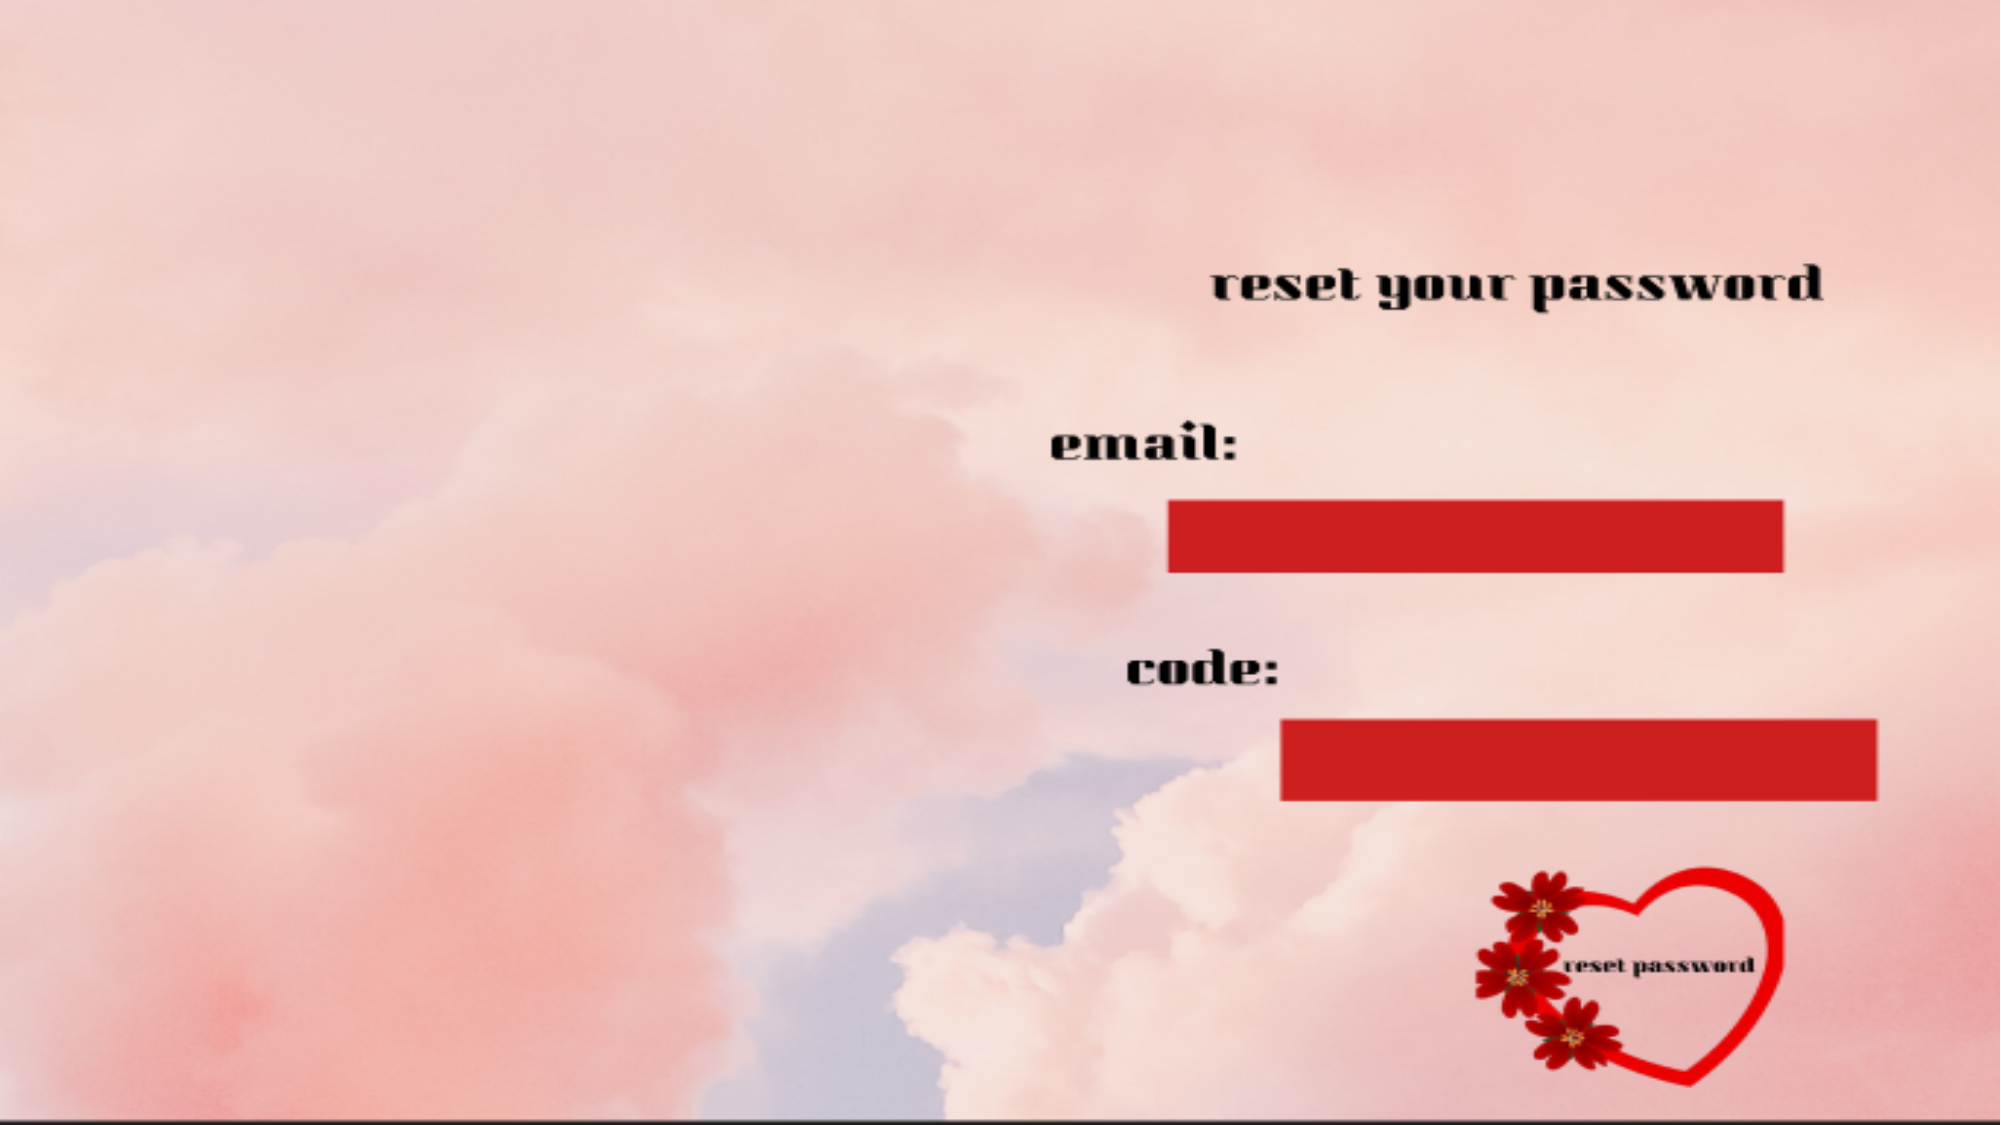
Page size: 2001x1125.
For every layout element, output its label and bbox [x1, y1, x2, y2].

list [0, 0, 2000, 1125]
